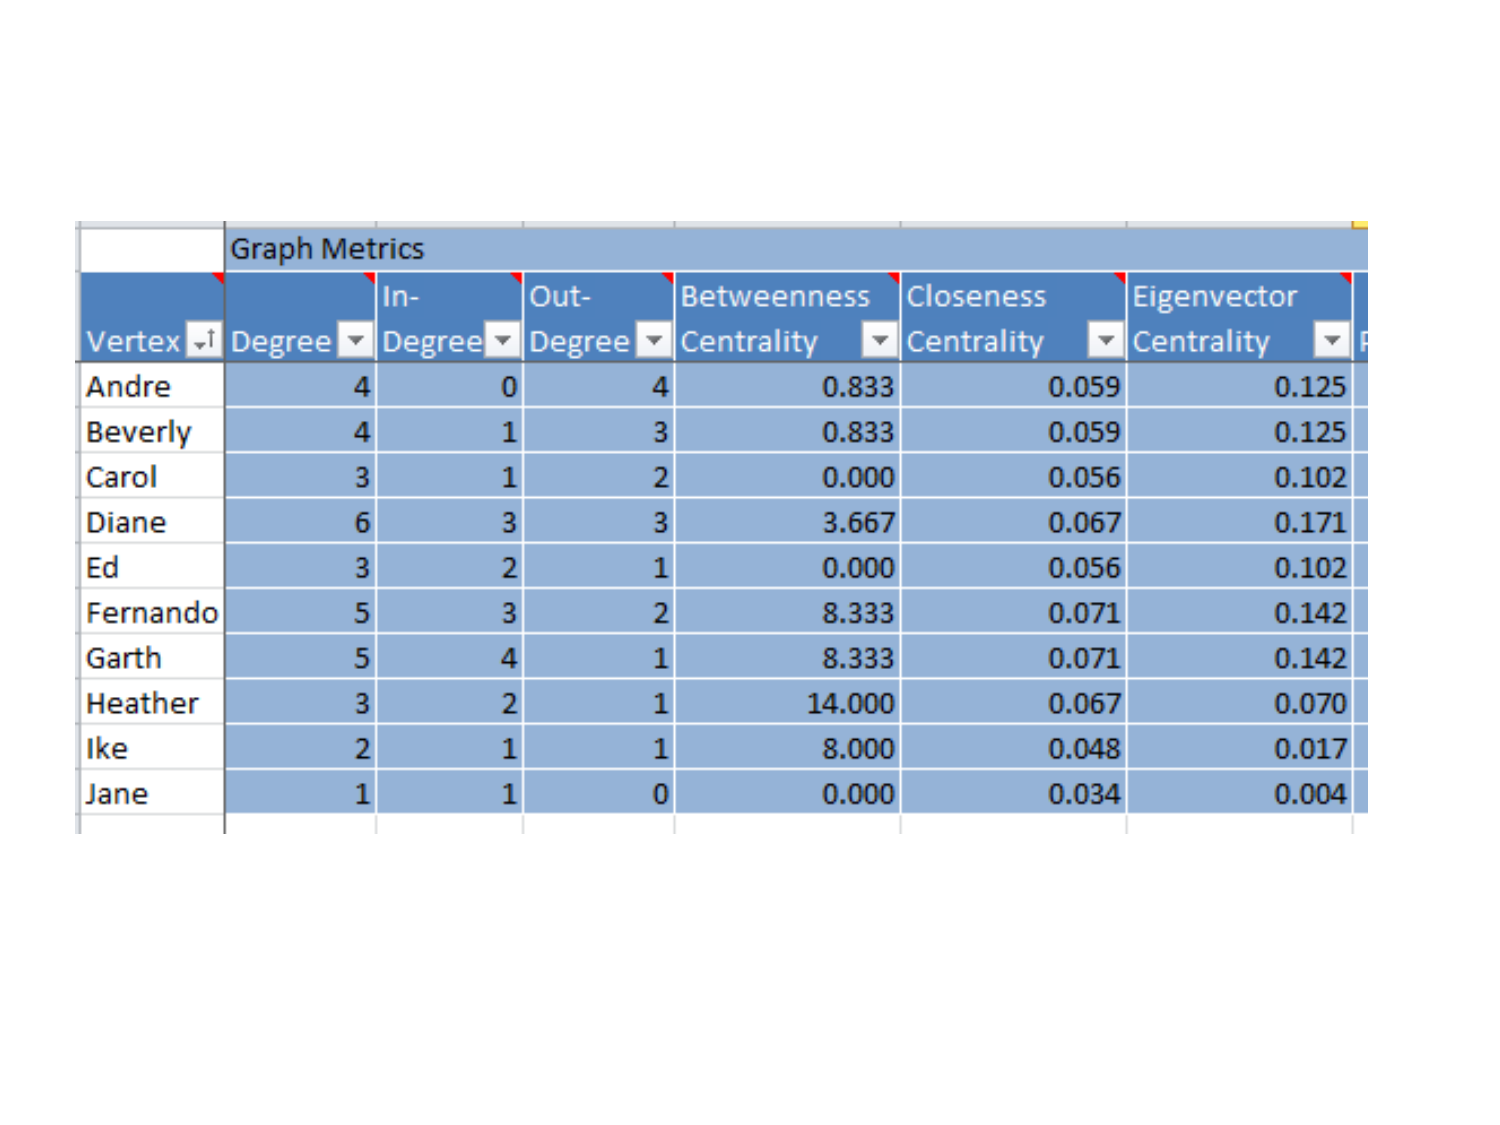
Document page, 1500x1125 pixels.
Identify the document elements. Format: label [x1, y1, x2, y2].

picture [74, 221, 1368, 835]
